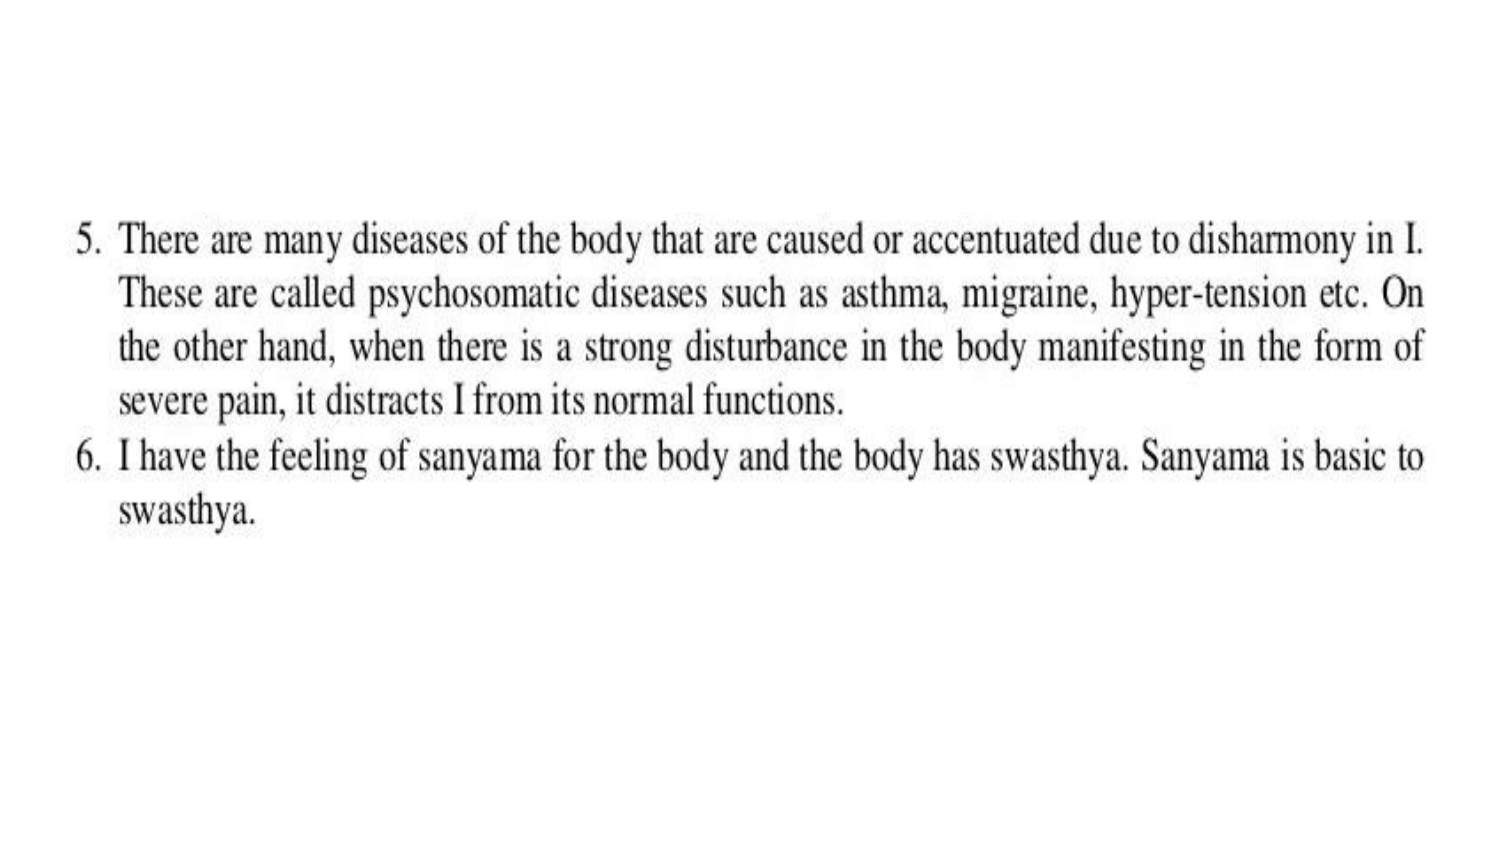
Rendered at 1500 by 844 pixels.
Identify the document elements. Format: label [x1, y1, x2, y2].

picture [39, 212, 1442, 548]
